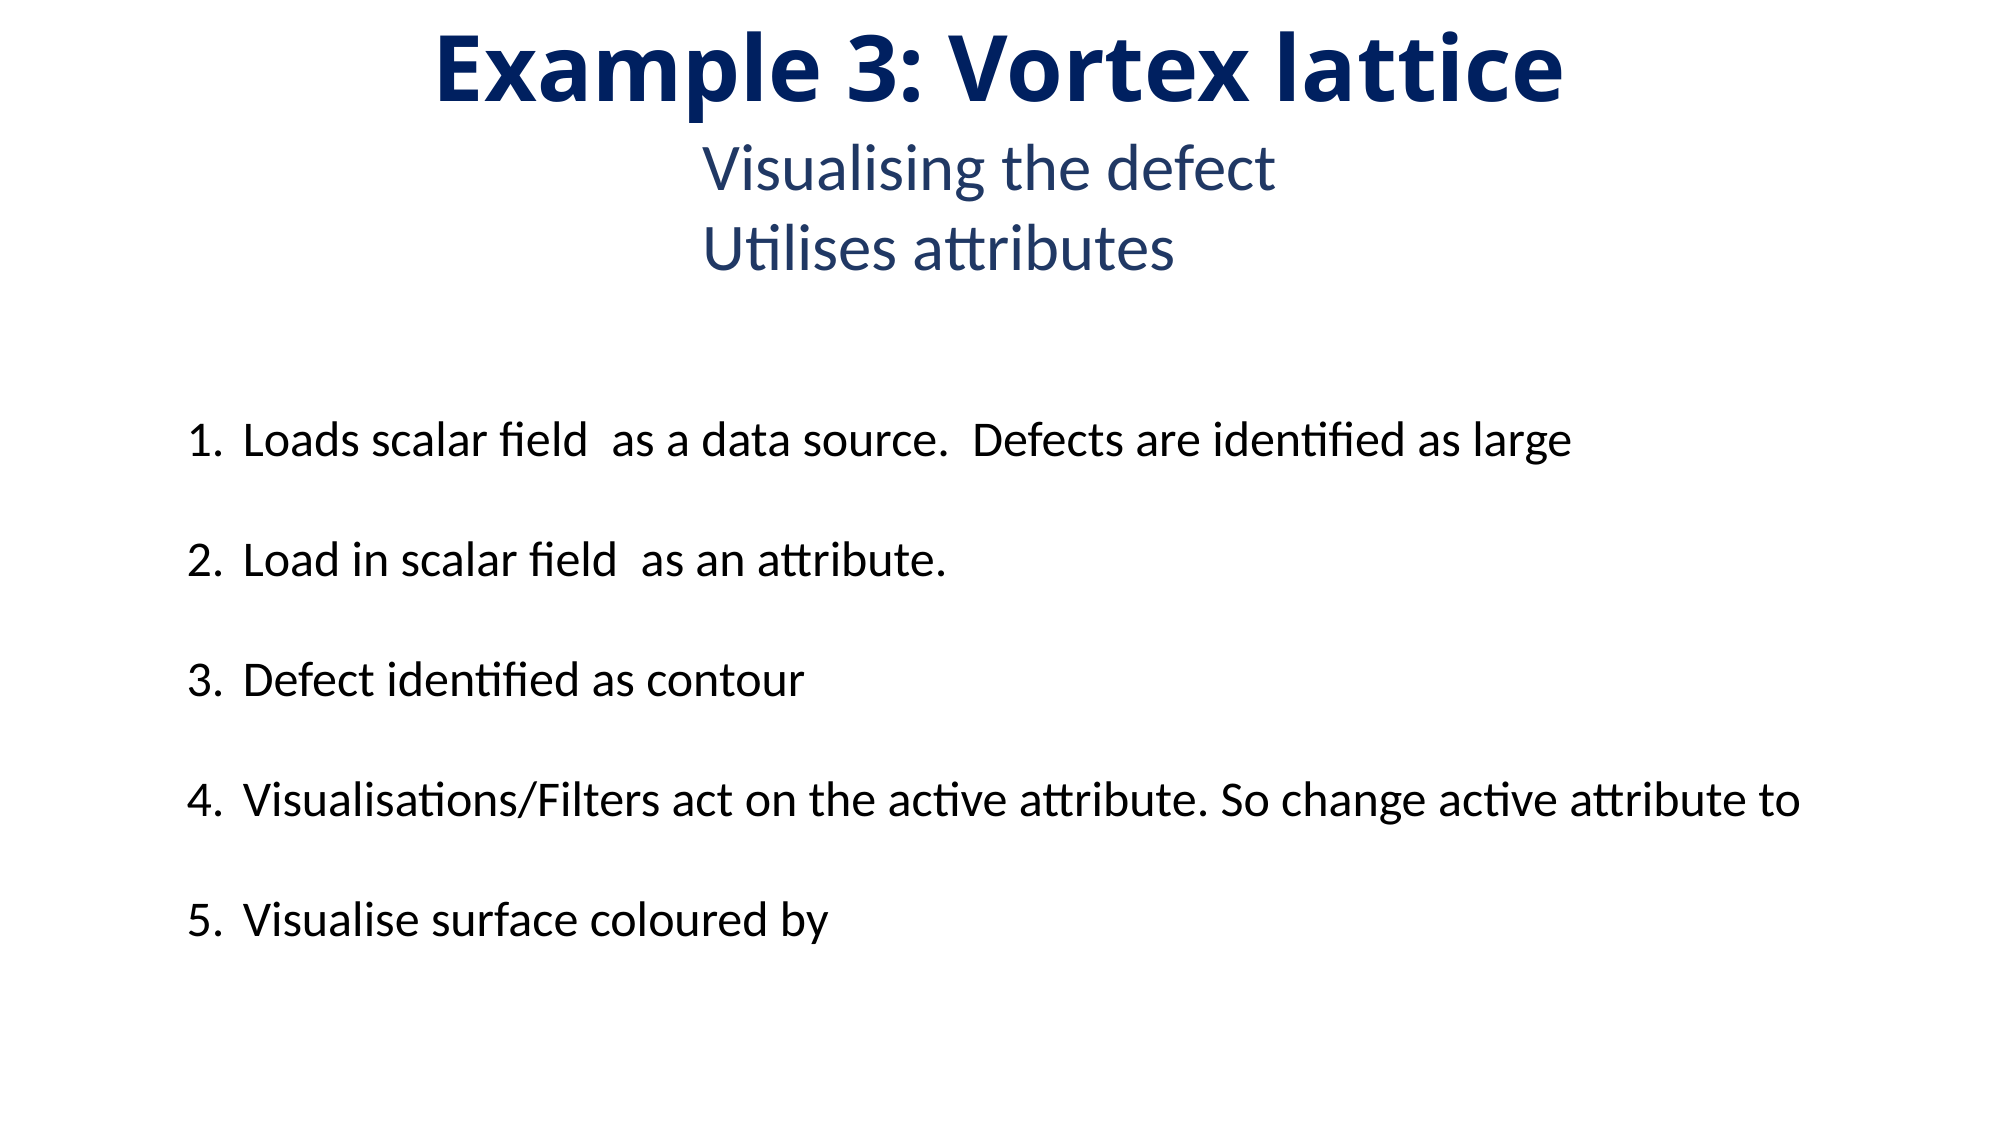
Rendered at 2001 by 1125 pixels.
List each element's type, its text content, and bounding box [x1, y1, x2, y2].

text_box Visualising the defect Utilises attributes [687, 116, 1313, 292]
text_box Example 3: Vortex lattice [0, 0, 2000, 144]
